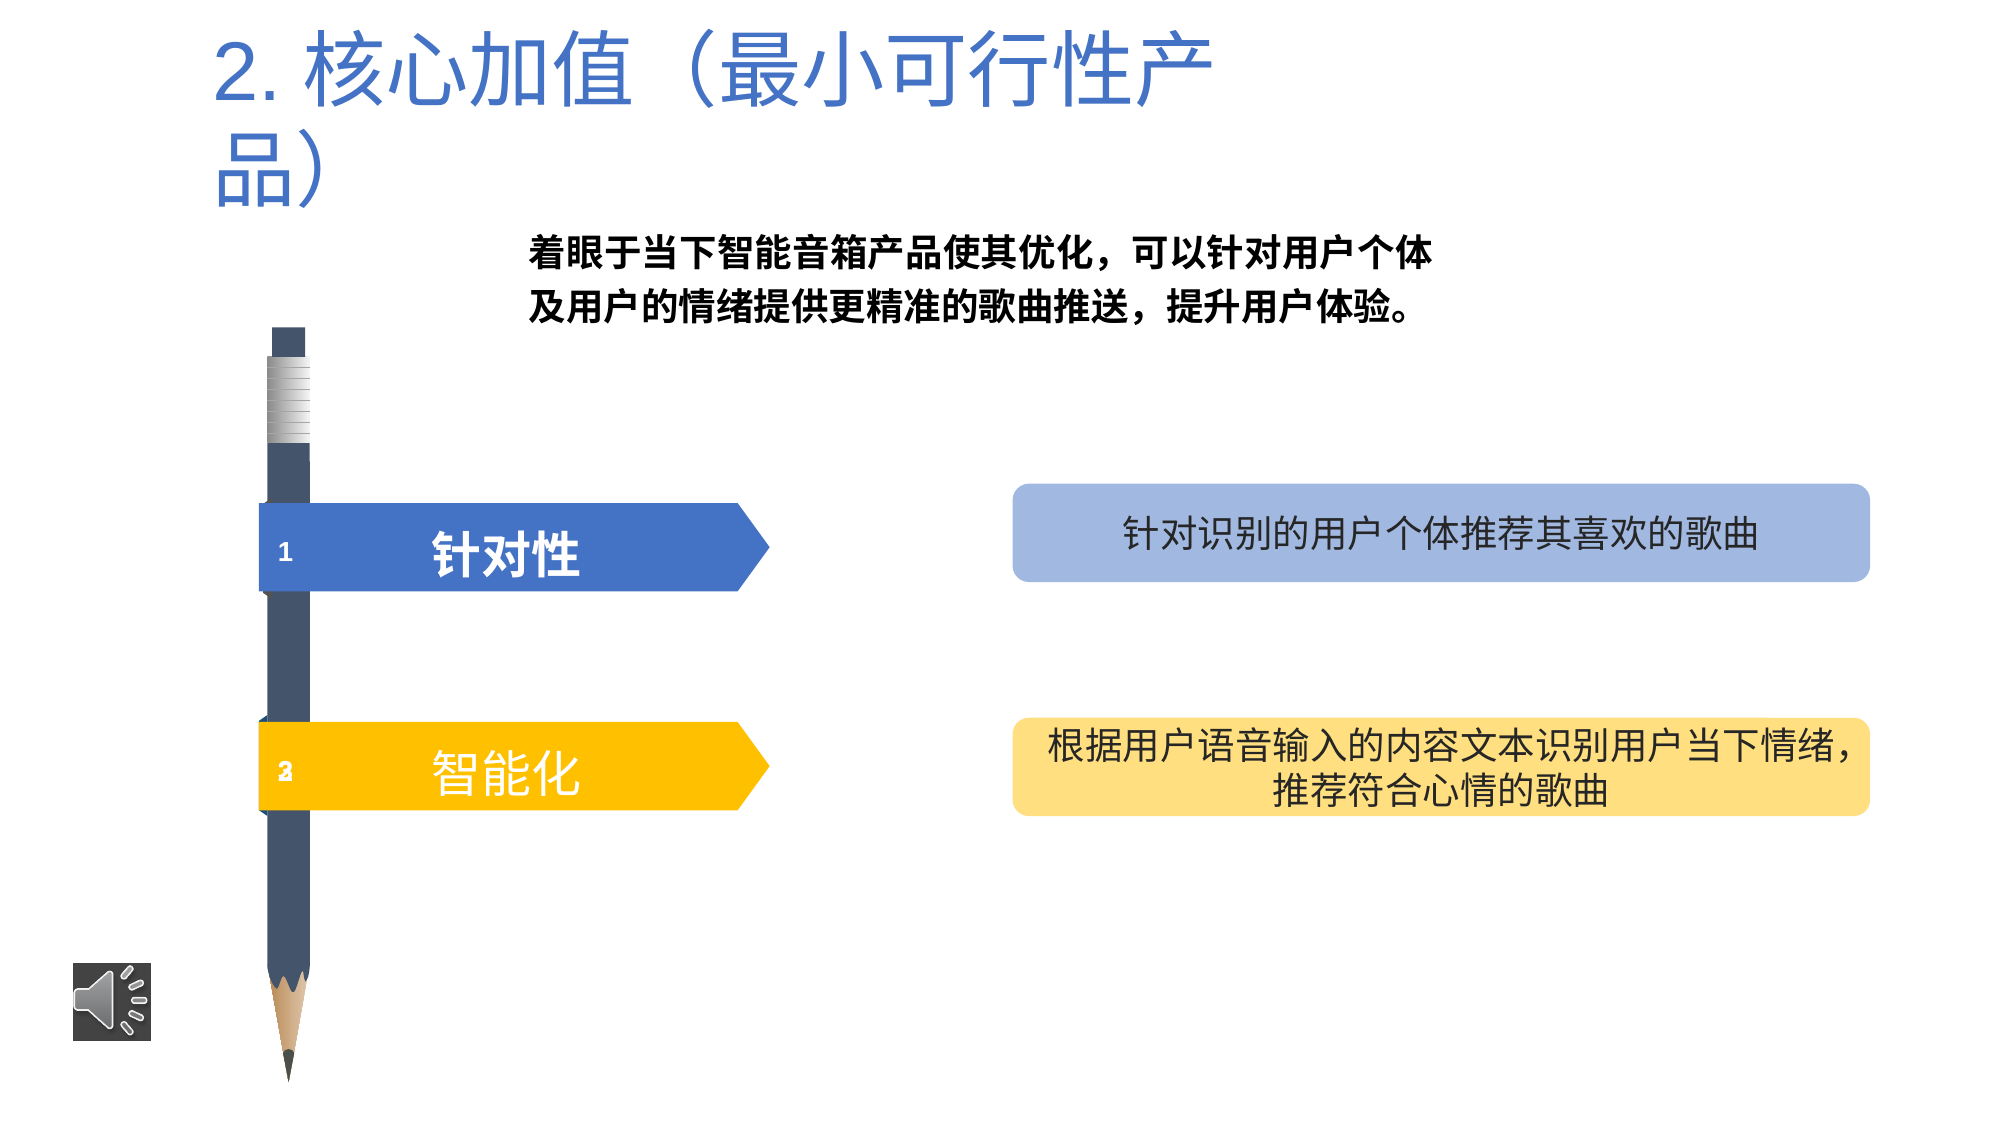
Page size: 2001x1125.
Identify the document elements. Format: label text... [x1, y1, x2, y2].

text_box 根据用户语音输入的内容文本识别用户当下情绪，推荐符合心情的歌曲 [1012, 717, 1871, 817]
text_box 2.核心加值（最小可行性产品） [212, 17, 1296, 218]
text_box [258, 327, 770, 1083]
text_box 着眼于当下智能音箱产品使其优化，可以针对用户个体及用户的情绪提供更精准的歌曲推送，提升用户体验。 [514, 212, 1448, 335]
text_box 针对识别的用户个体推荐其喜欢的歌曲 [1012, 483, 1871, 583]
picture [72, 962, 153, 1043]
